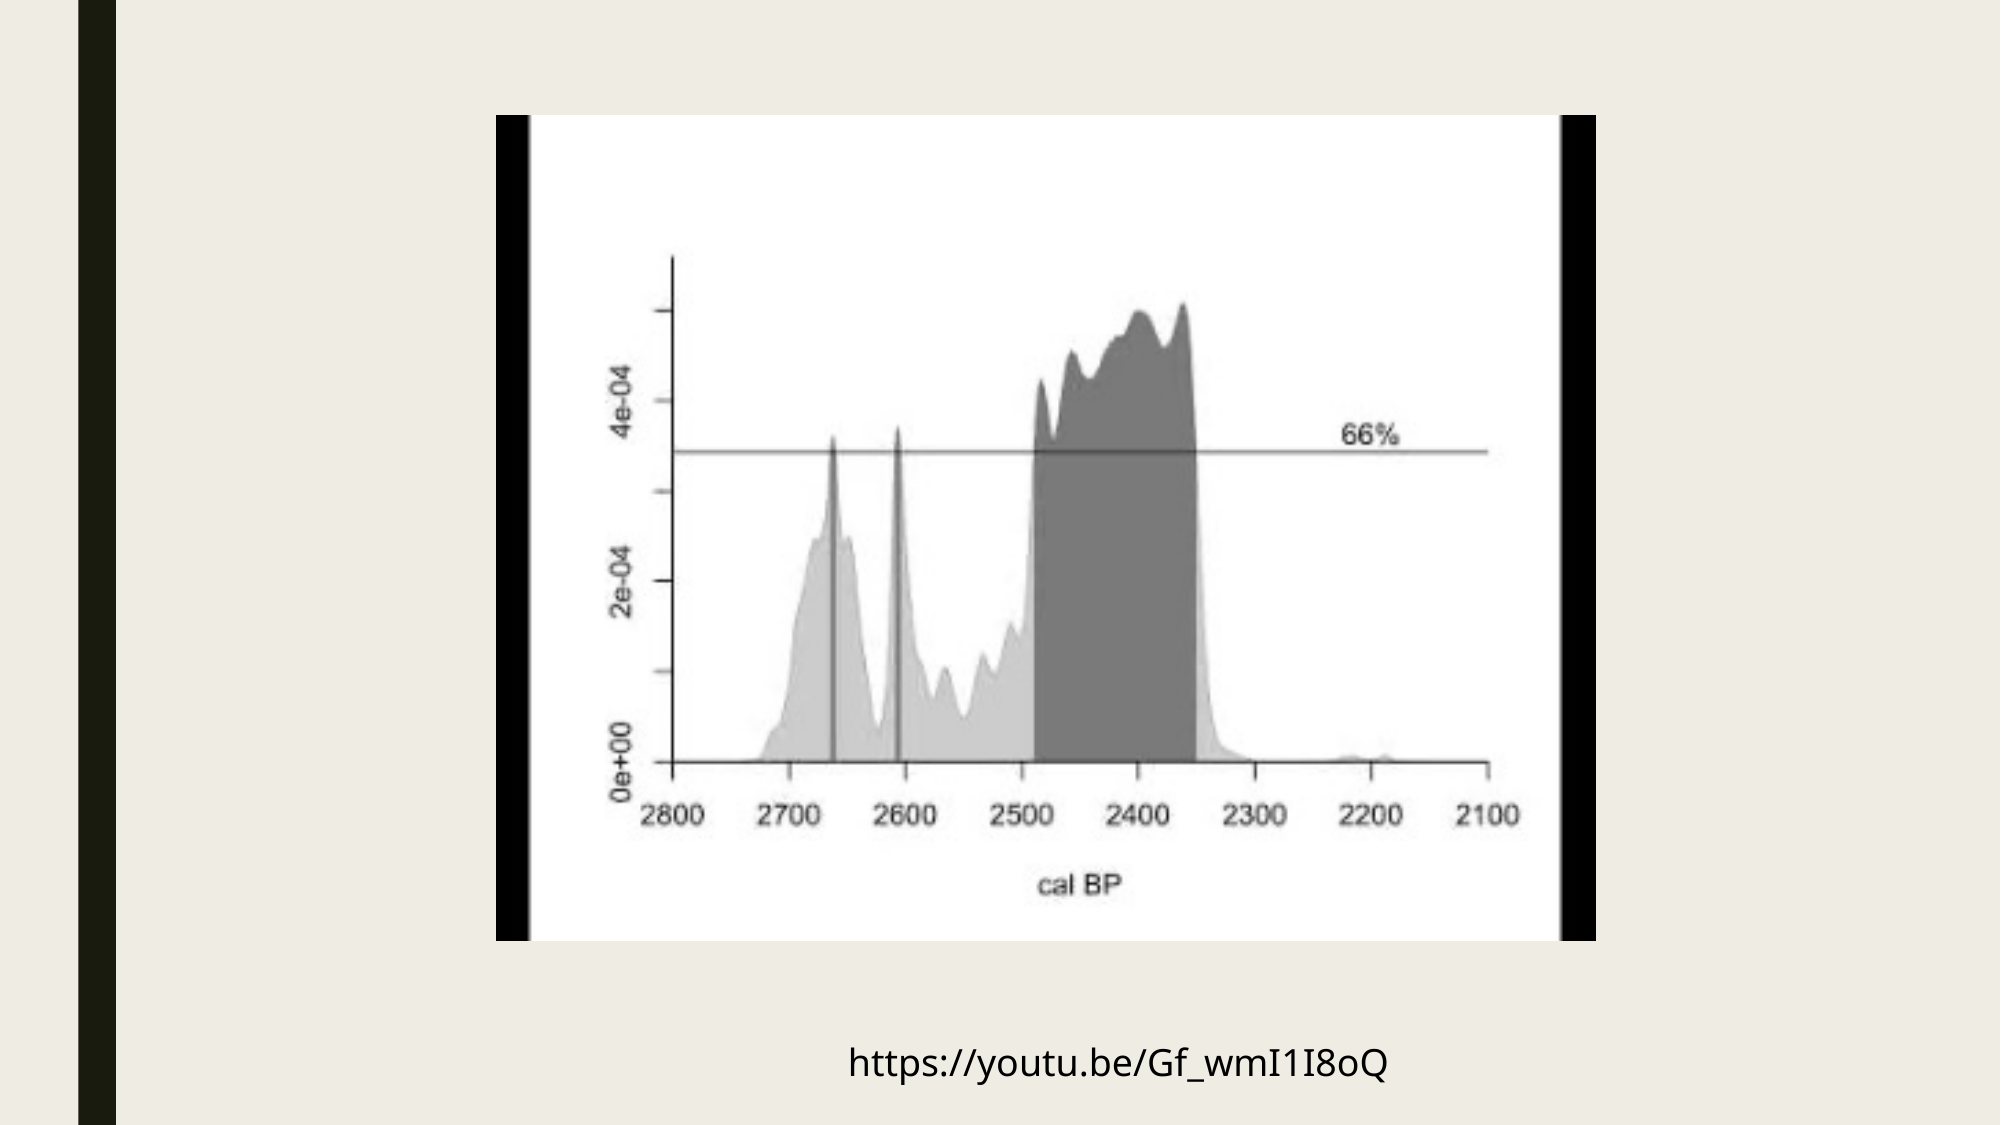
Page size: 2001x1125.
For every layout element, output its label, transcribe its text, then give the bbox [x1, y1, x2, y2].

text_box https://youtu.be/Gf_wmI1I8oQ [833, 1031, 1834, 1092]
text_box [495, 115, 1597, 942]
